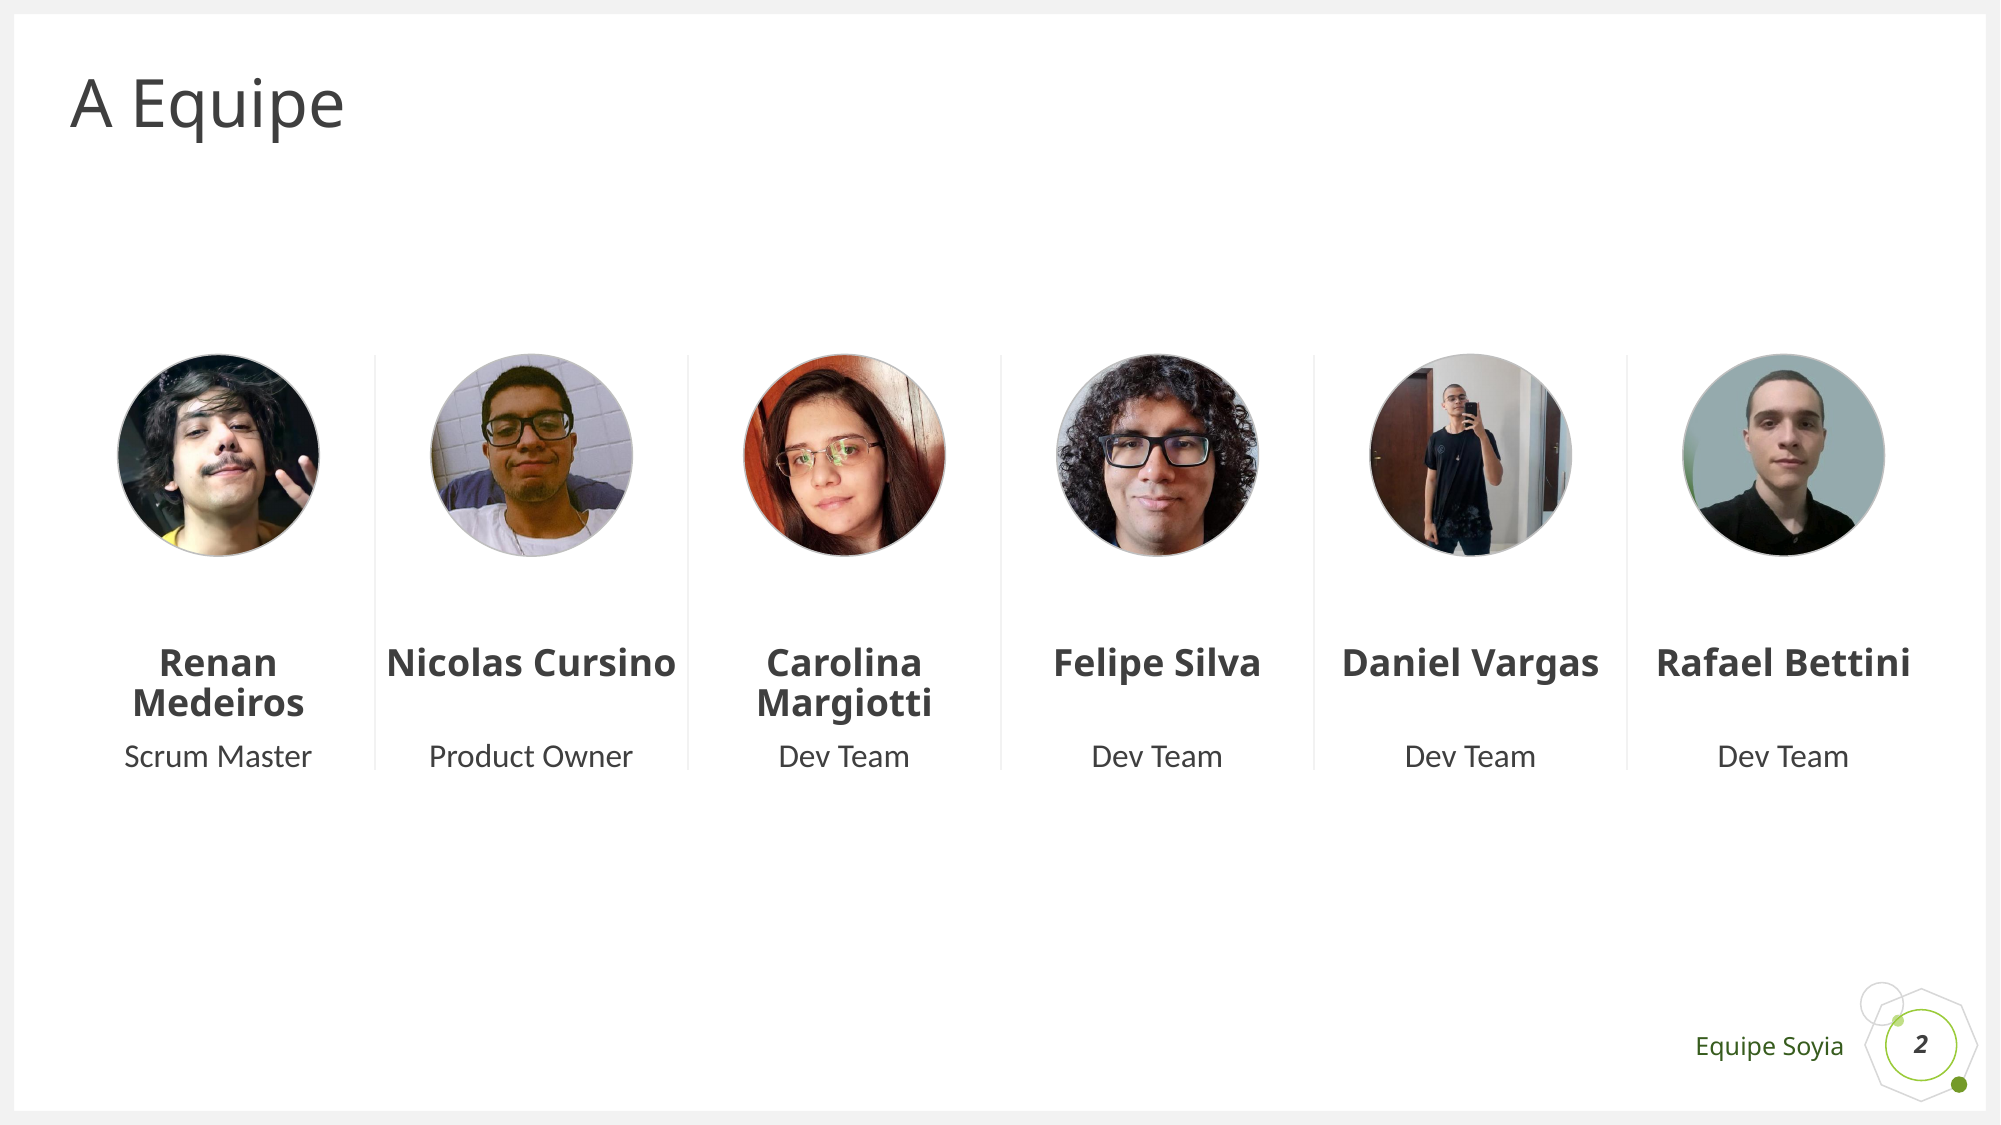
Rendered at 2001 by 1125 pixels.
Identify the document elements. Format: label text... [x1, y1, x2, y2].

list Renan Medeiros [70, 644, 367, 727]
list Product Owner [383, 739, 680, 887]
list Scrum Master [70, 739, 367, 887]
picture [743, 354, 946, 557]
picture [1369, 354, 1572, 557]
list Carolina Margiotti [696, 644, 993, 727]
list Dev Team [1009, 739, 1306, 887]
picture [117, 354, 320, 557]
list Dev Team [696, 739, 993, 887]
list Daniel Vargas [1323, 644, 1619, 727]
slide_number ‹#› [1885, 1008, 1958, 1082]
list Rafael Bettini [1636, 643, 1932, 727]
picture [430, 354, 633, 557]
picture [1682, 354, 1885, 557]
title A Equipe [70, 70, 1932, 142]
list Felipe Silva [1009, 644, 1306, 727]
list Nicolas Cursino [383, 644, 680, 727]
list Dev Team [1636, 739, 1932, 887]
picture [1056, 354, 1259, 557]
list Dev Team [1323, 739, 1619, 887]
